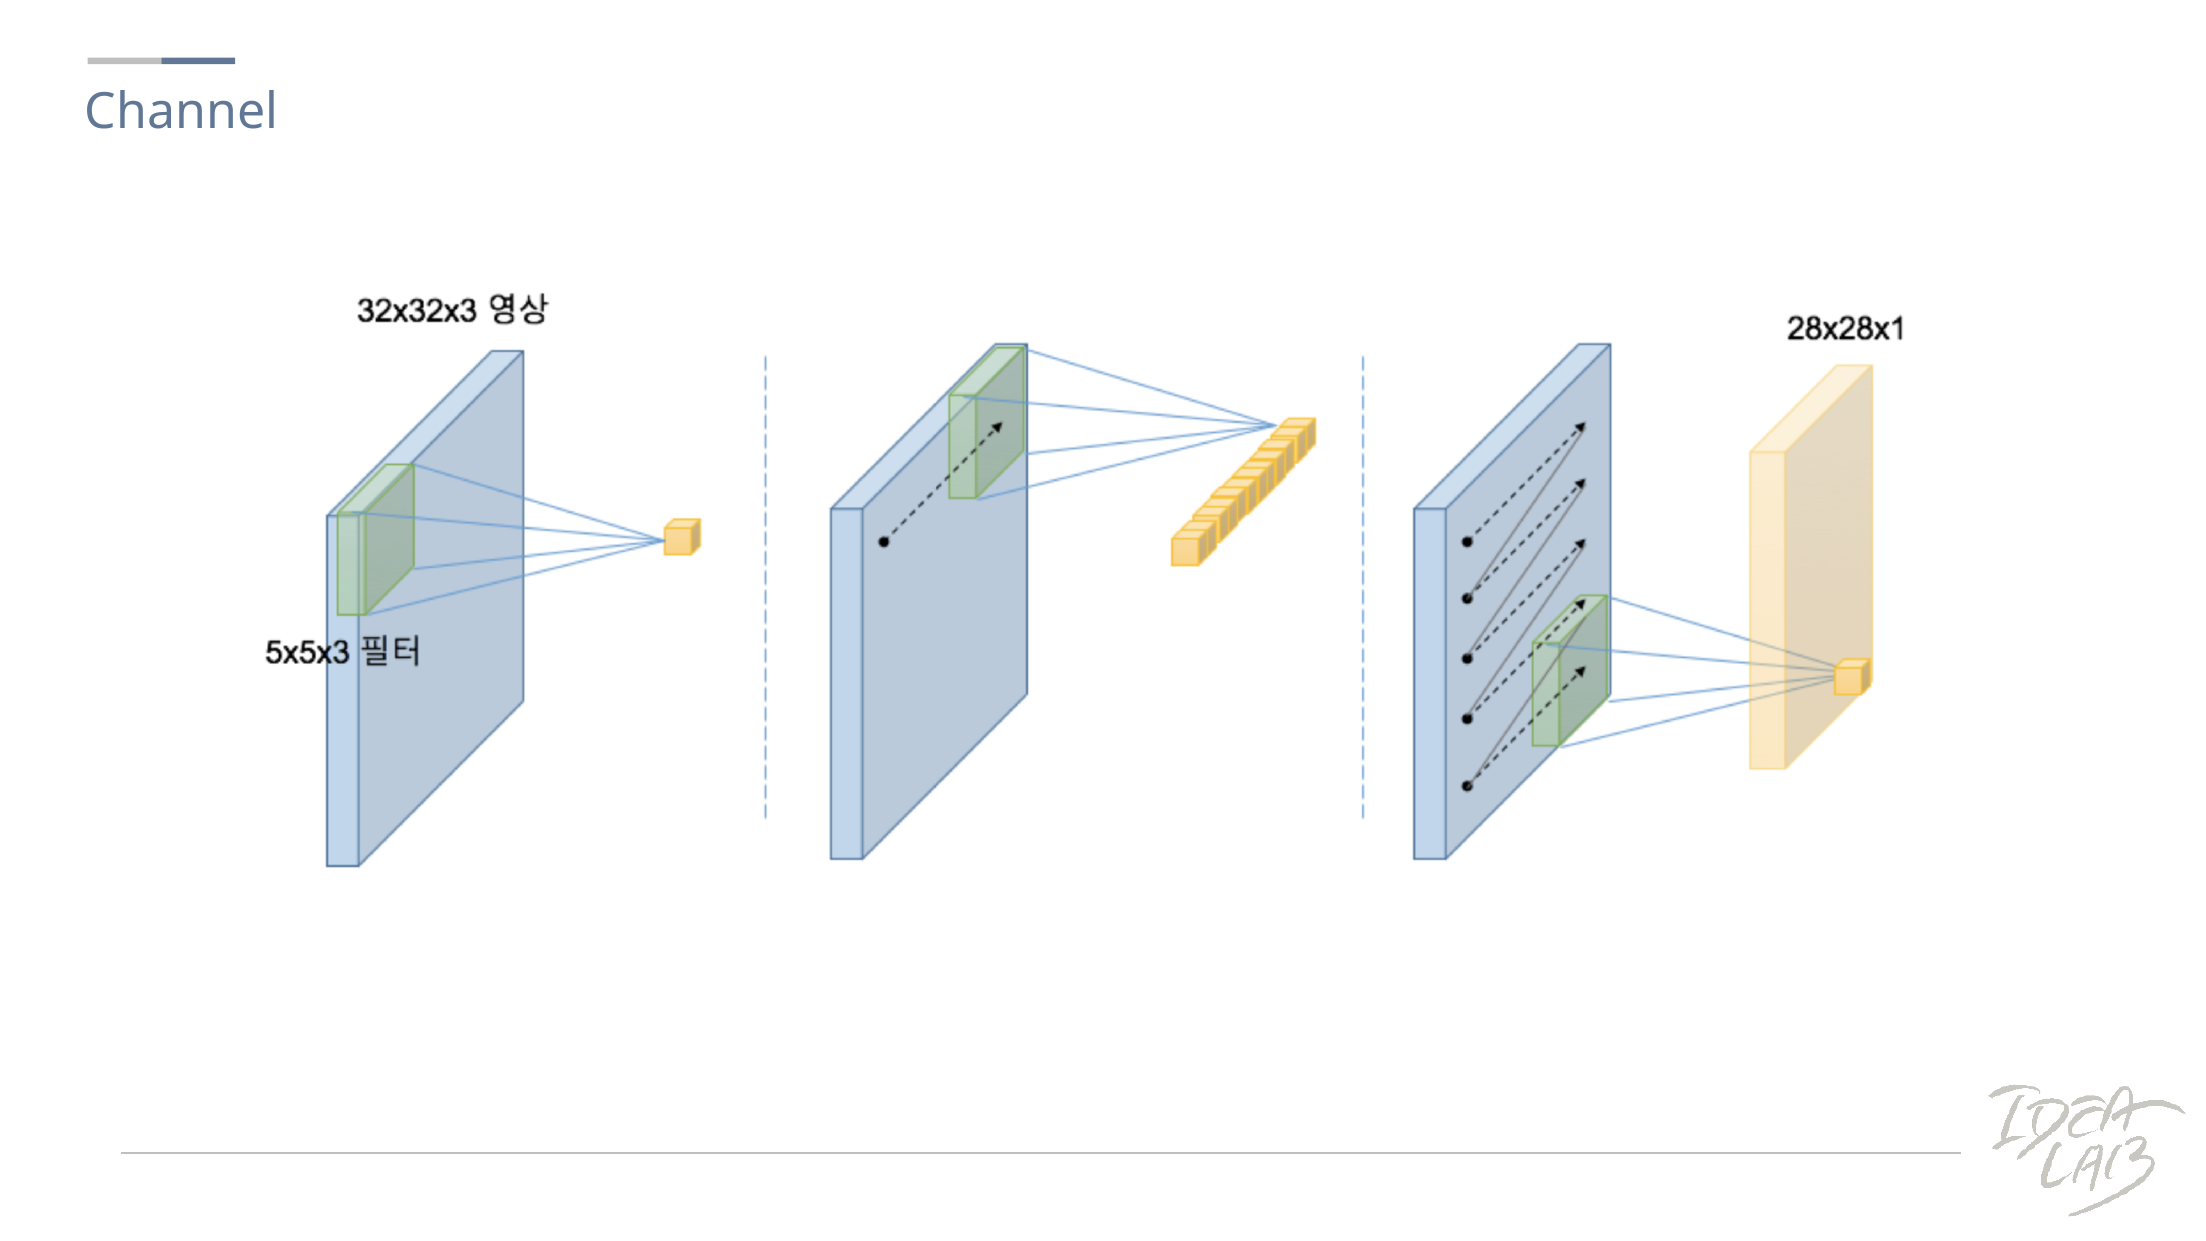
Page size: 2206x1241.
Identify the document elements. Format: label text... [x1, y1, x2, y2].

picture [252, 269, 1969, 894]
text_box Channel [70, 71, 903, 147]
